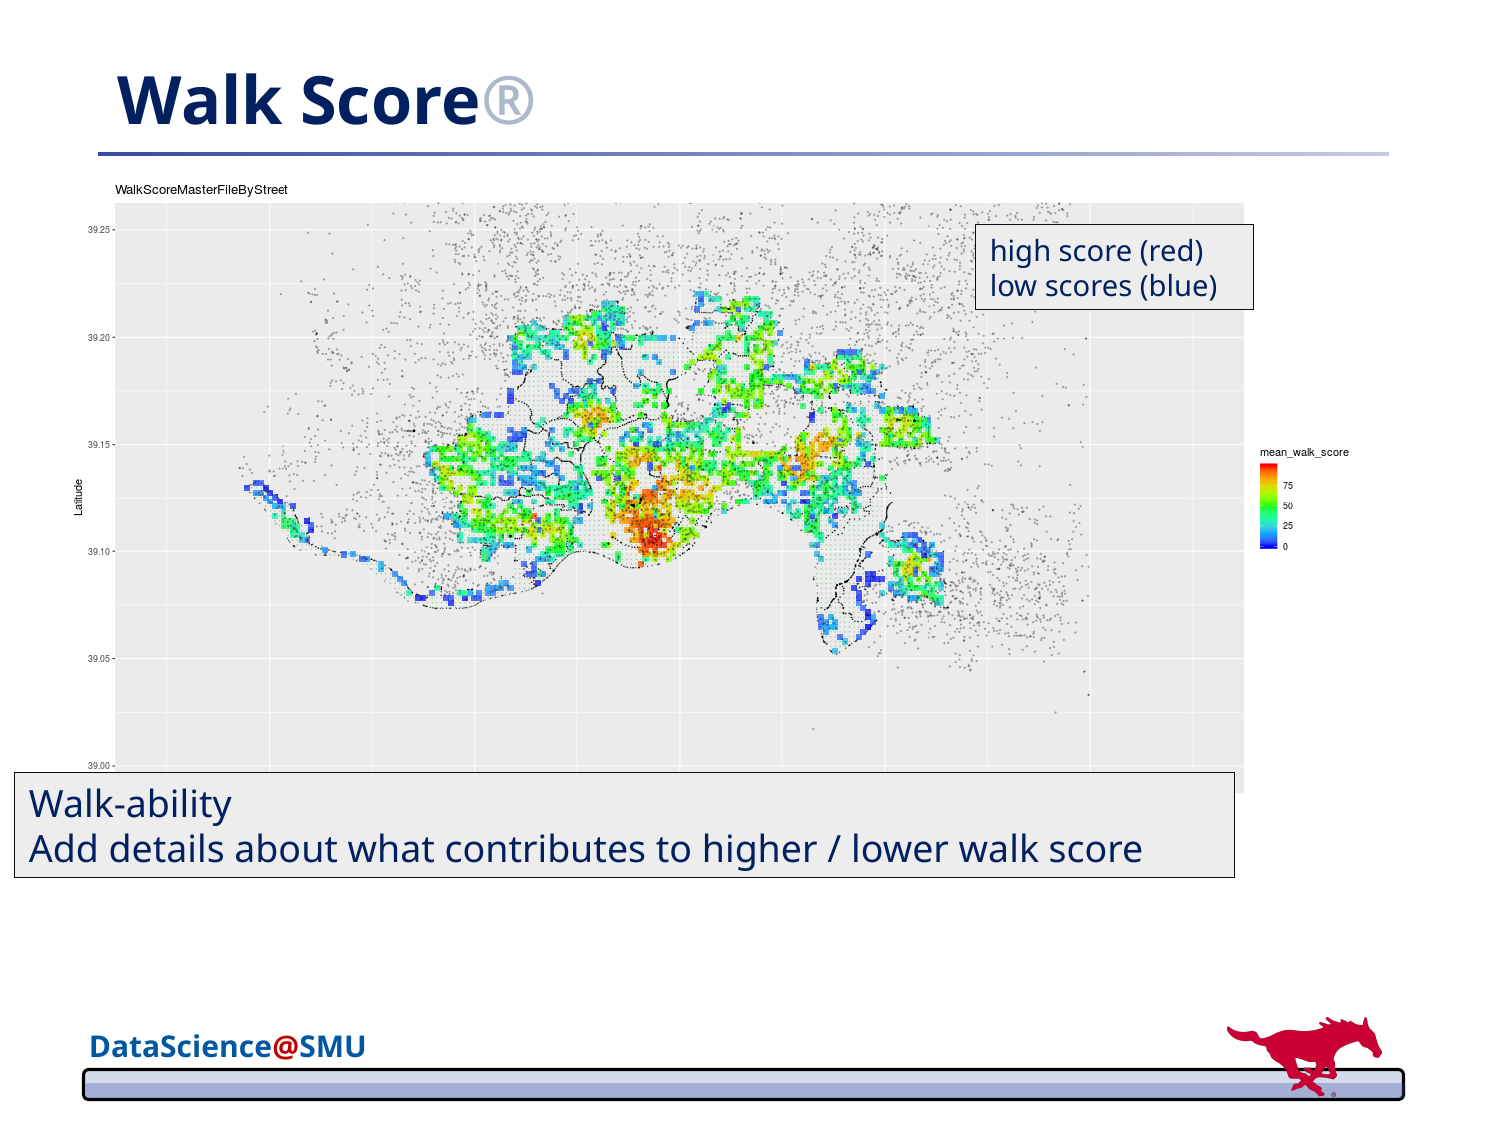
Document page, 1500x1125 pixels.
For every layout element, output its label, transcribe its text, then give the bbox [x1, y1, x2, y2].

picture [1227, 1017, 1382, 1097]
picture [69, 180, 1360, 826]
text_box Walk-ability Add details about what contributes to higher / lower walk score [14, 772, 1235, 878]
text_box Walk Score® [103, 59, 1397, 146]
